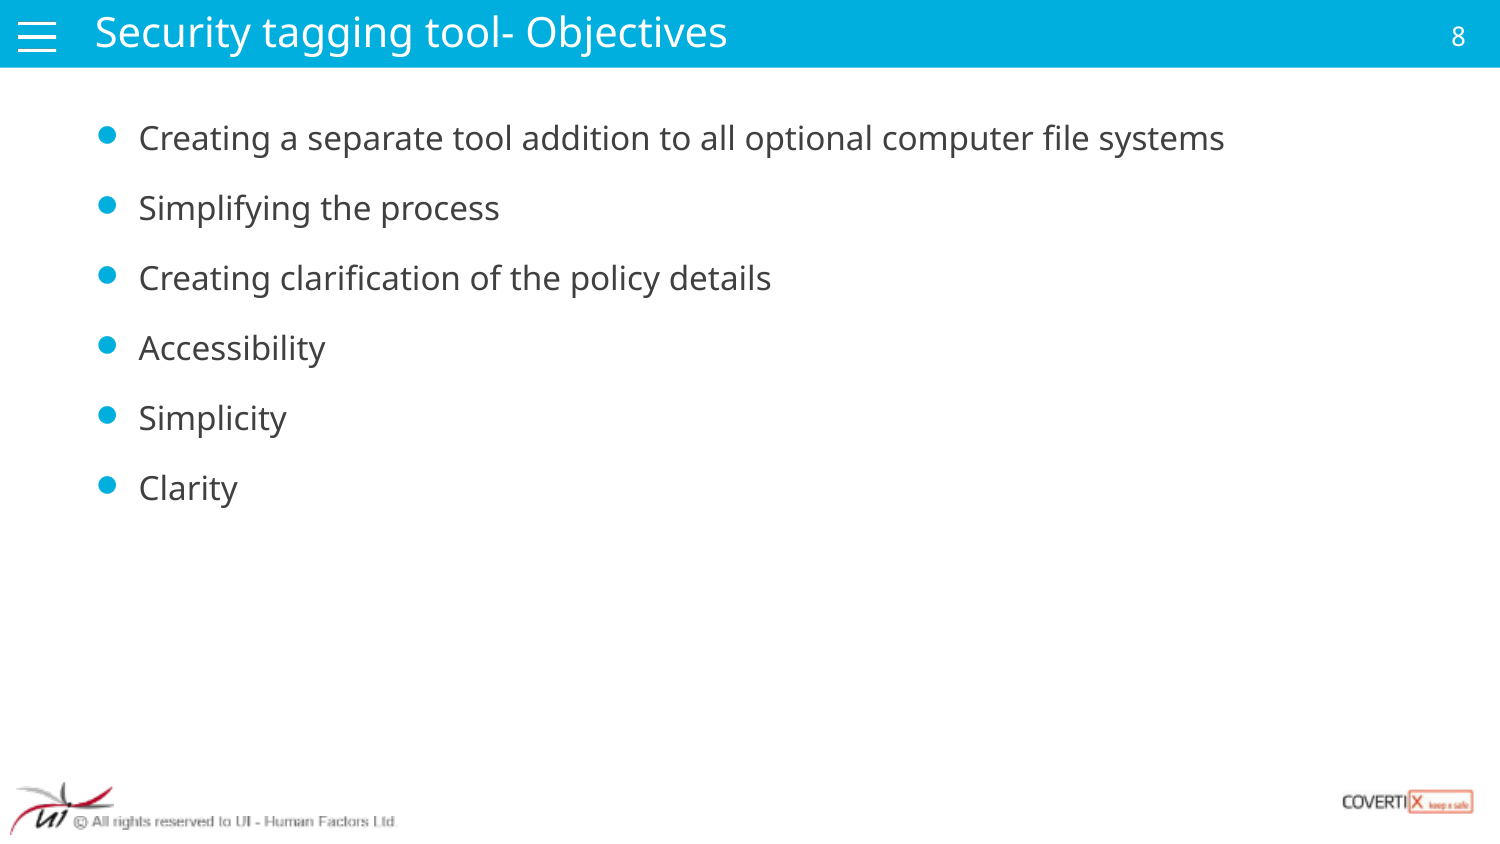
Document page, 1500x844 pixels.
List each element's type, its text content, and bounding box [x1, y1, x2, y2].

picture [1337, 782, 1488, 822]
list Creating a separate tool addition to all optional computer file systems Simplifying the process Creating clarification of the policy details Accessibility Simplicity Clarity [87, 93, 1475, 816]
list Security tagging tool- Objectives [87, 0, 1437, 68]
picture [10, 782, 398, 835]
